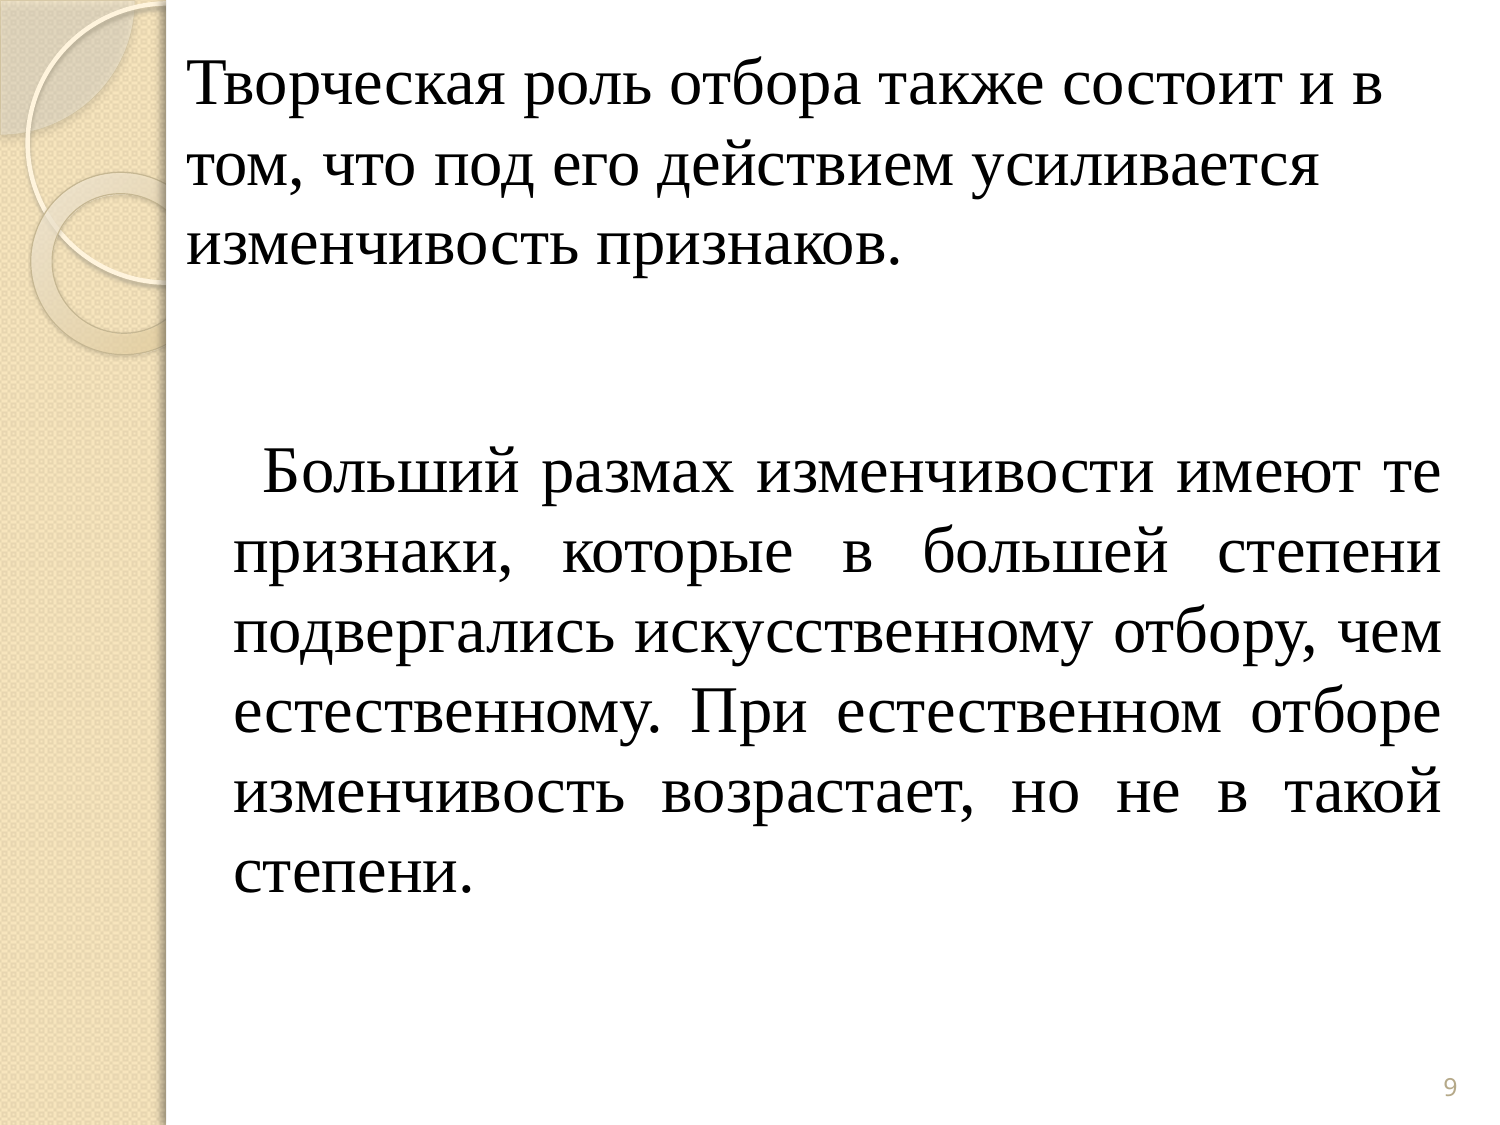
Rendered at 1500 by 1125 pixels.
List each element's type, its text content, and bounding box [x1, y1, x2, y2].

text_box Больший размах изменчивости имеют те признаки, которые в большей степени подвергались искусственному отбору, чем естественному. При естественном отборе изменчивость возрастает, но не в такой степени. [218, 418, 1459, 913]
text_box Творческая роль отбора также состоит и в том, что под его действием усиливается изменчивость признаков. [171, 30, 1495, 286]
slide_number 9 [1413, 1034, 1488, 1113]
